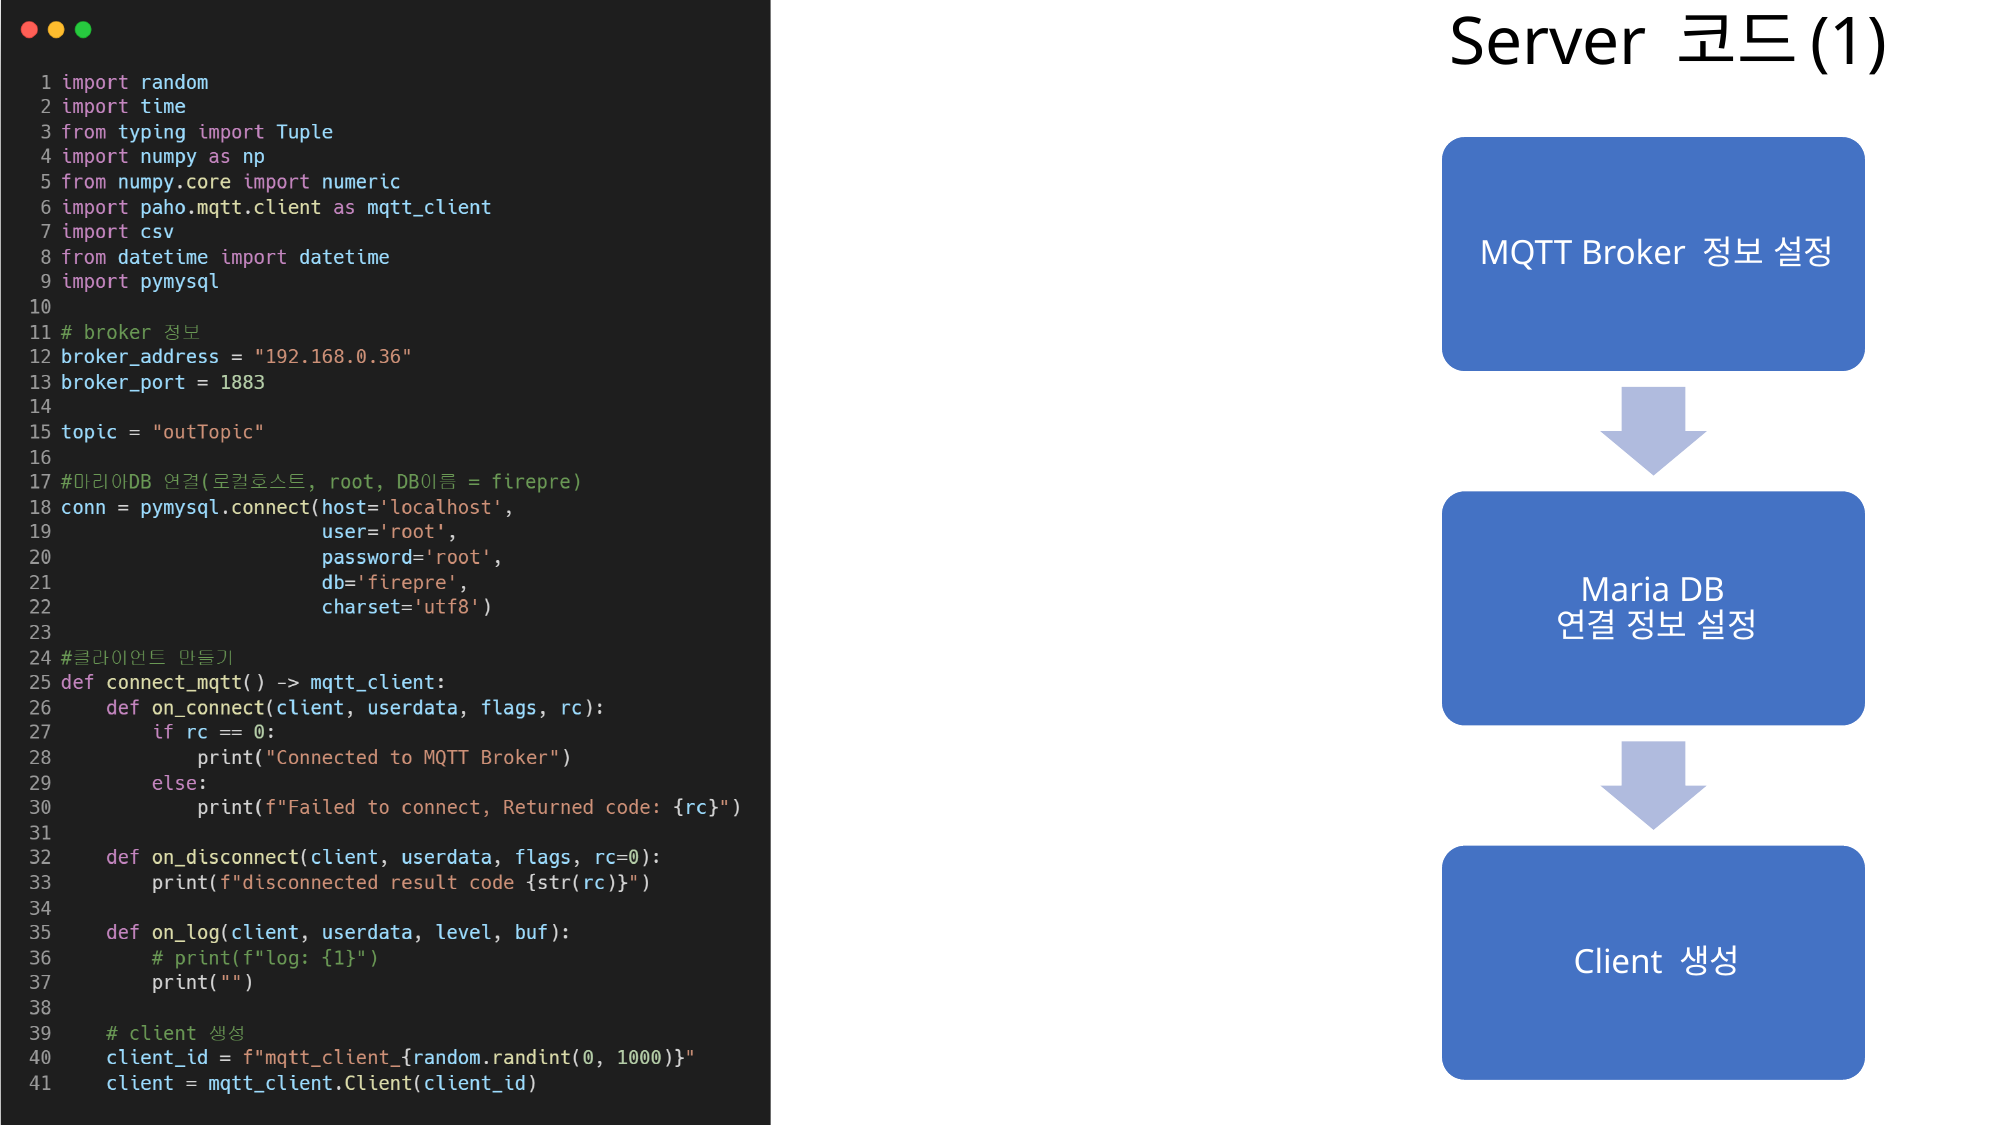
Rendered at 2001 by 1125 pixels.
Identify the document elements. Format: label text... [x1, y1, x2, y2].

picture [0, 0, 771, 1125]
title Server 코드(1) [1434, 0, 2000, 130]
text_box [1358, 135, 1949, 1081]
